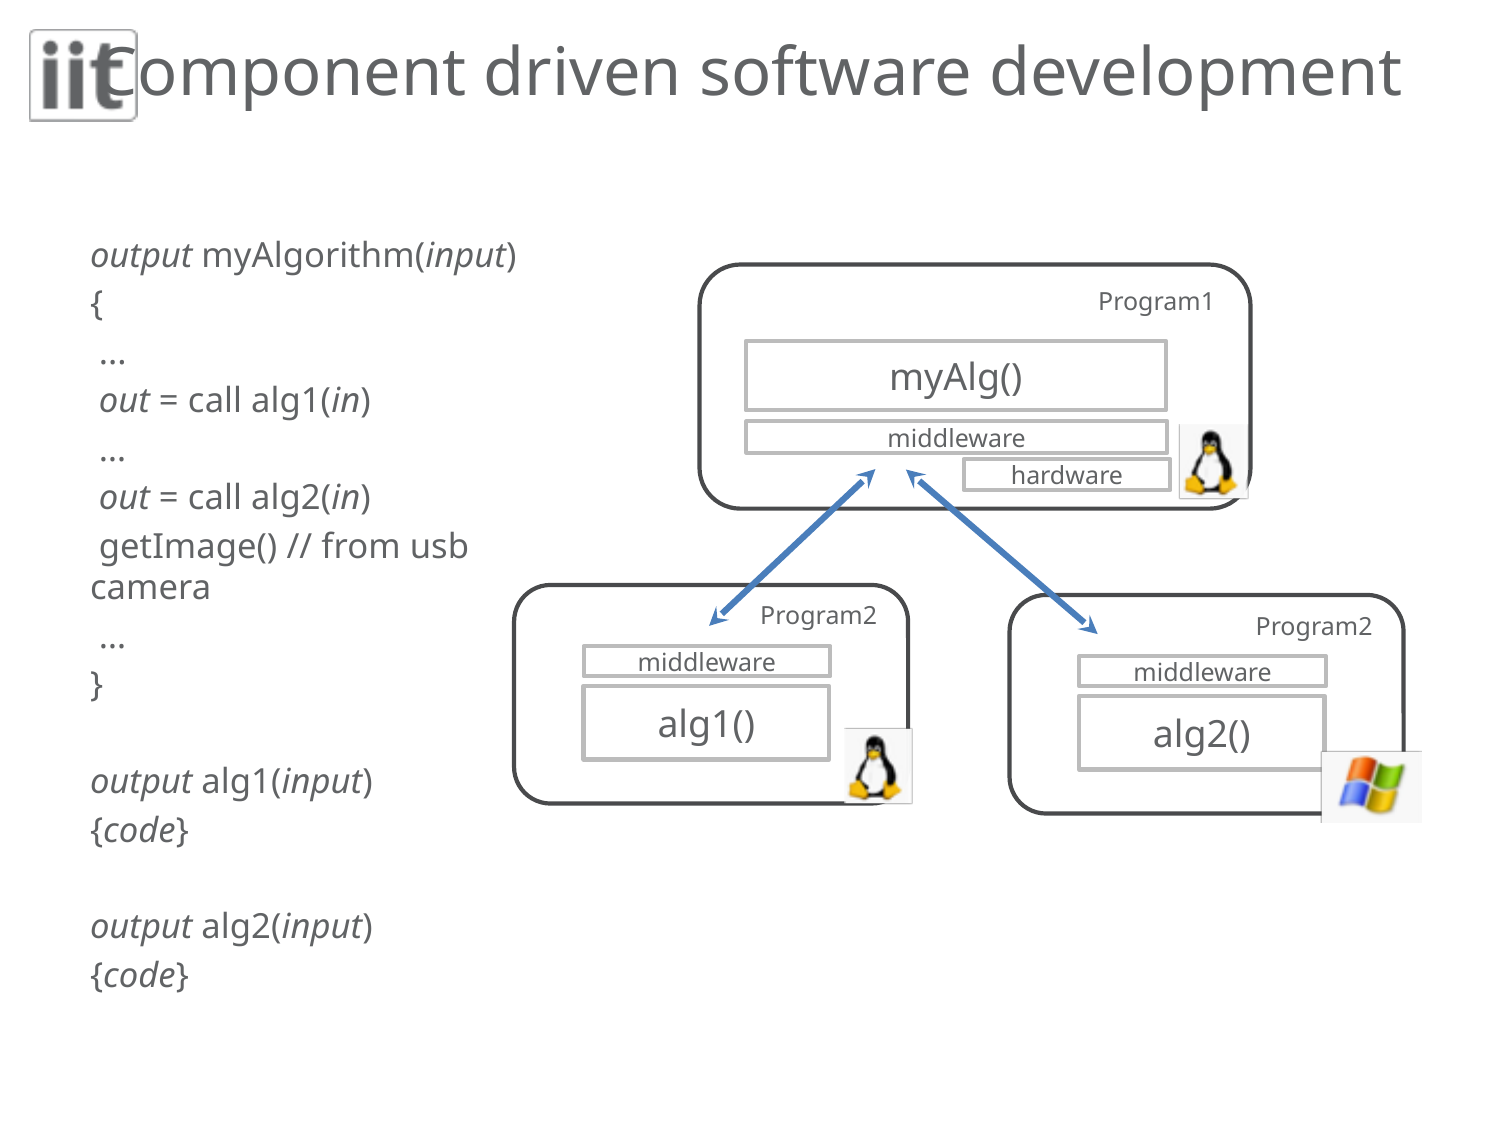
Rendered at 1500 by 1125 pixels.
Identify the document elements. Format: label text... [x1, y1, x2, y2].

text_box Program1 [1083, 278, 1231, 323]
picture [29, 117, 138, 122]
text_box [697, 262, 1253, 490]
text_box [511, 582, 838, 806]
text_box middleware [744, 419, 1169, 455]
picture [844, 424, 1422, 824]
text_box myAlg() [744, 339, 1168, 412]
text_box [708, 468, 838, 627]
text_box Component driven software development [0, 21, 1500, 117]
list output myAlgorithm(input) { ... out = call alg1(in) … out = call alg2(in) getImage() // from usb camera … } output alg1(input) {code} output alg2(input) {code} [75, 224, 580, 1005]
text_box middleware [582, 644, 832, 678]
